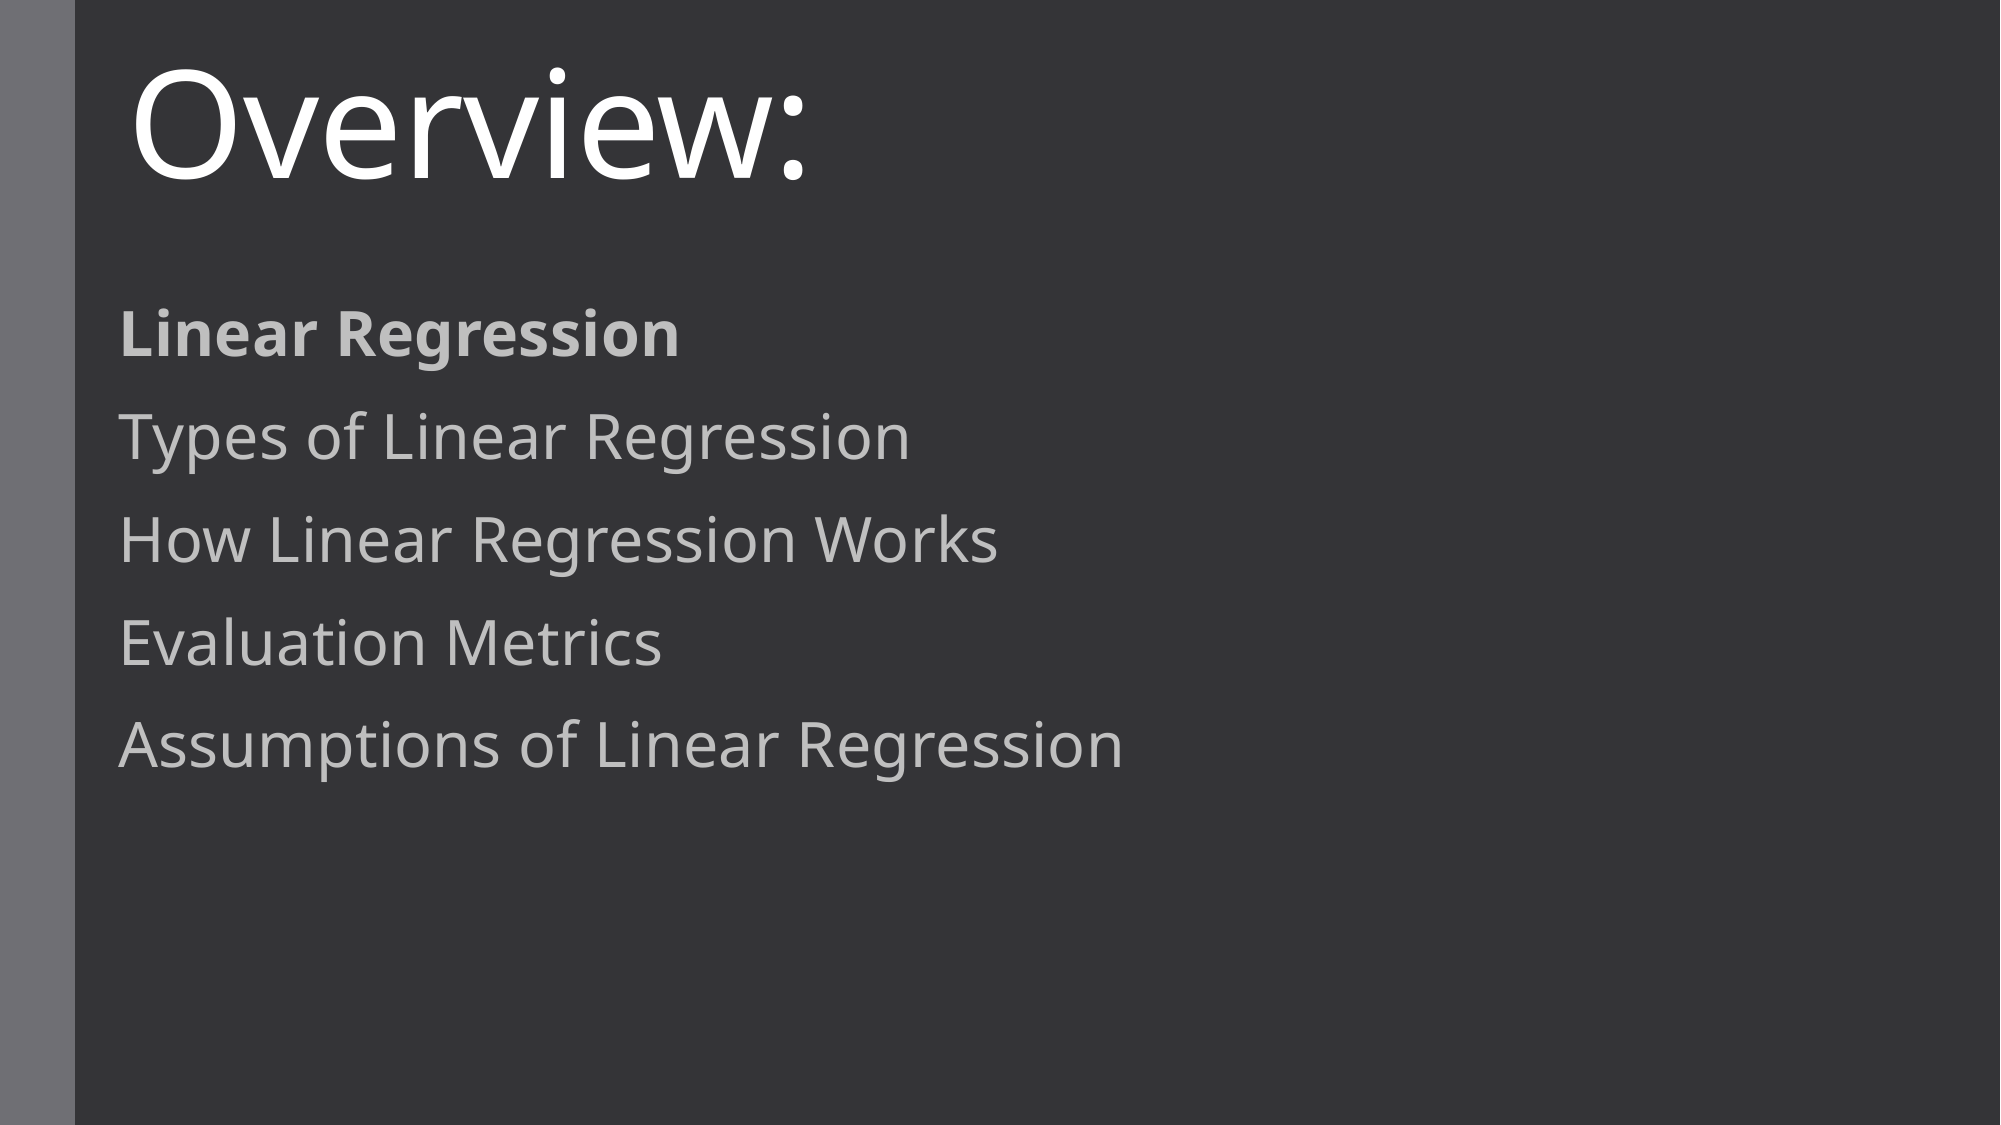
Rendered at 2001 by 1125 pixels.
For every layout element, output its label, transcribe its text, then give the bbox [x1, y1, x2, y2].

title Overview: [112, 0, 1649, 217]
subtitle Linear Regression Types of Linear Regression How Linear Regression Works Evaluation Metrics Assumptions of Linear Regression [103, 292, 1649, 893]
